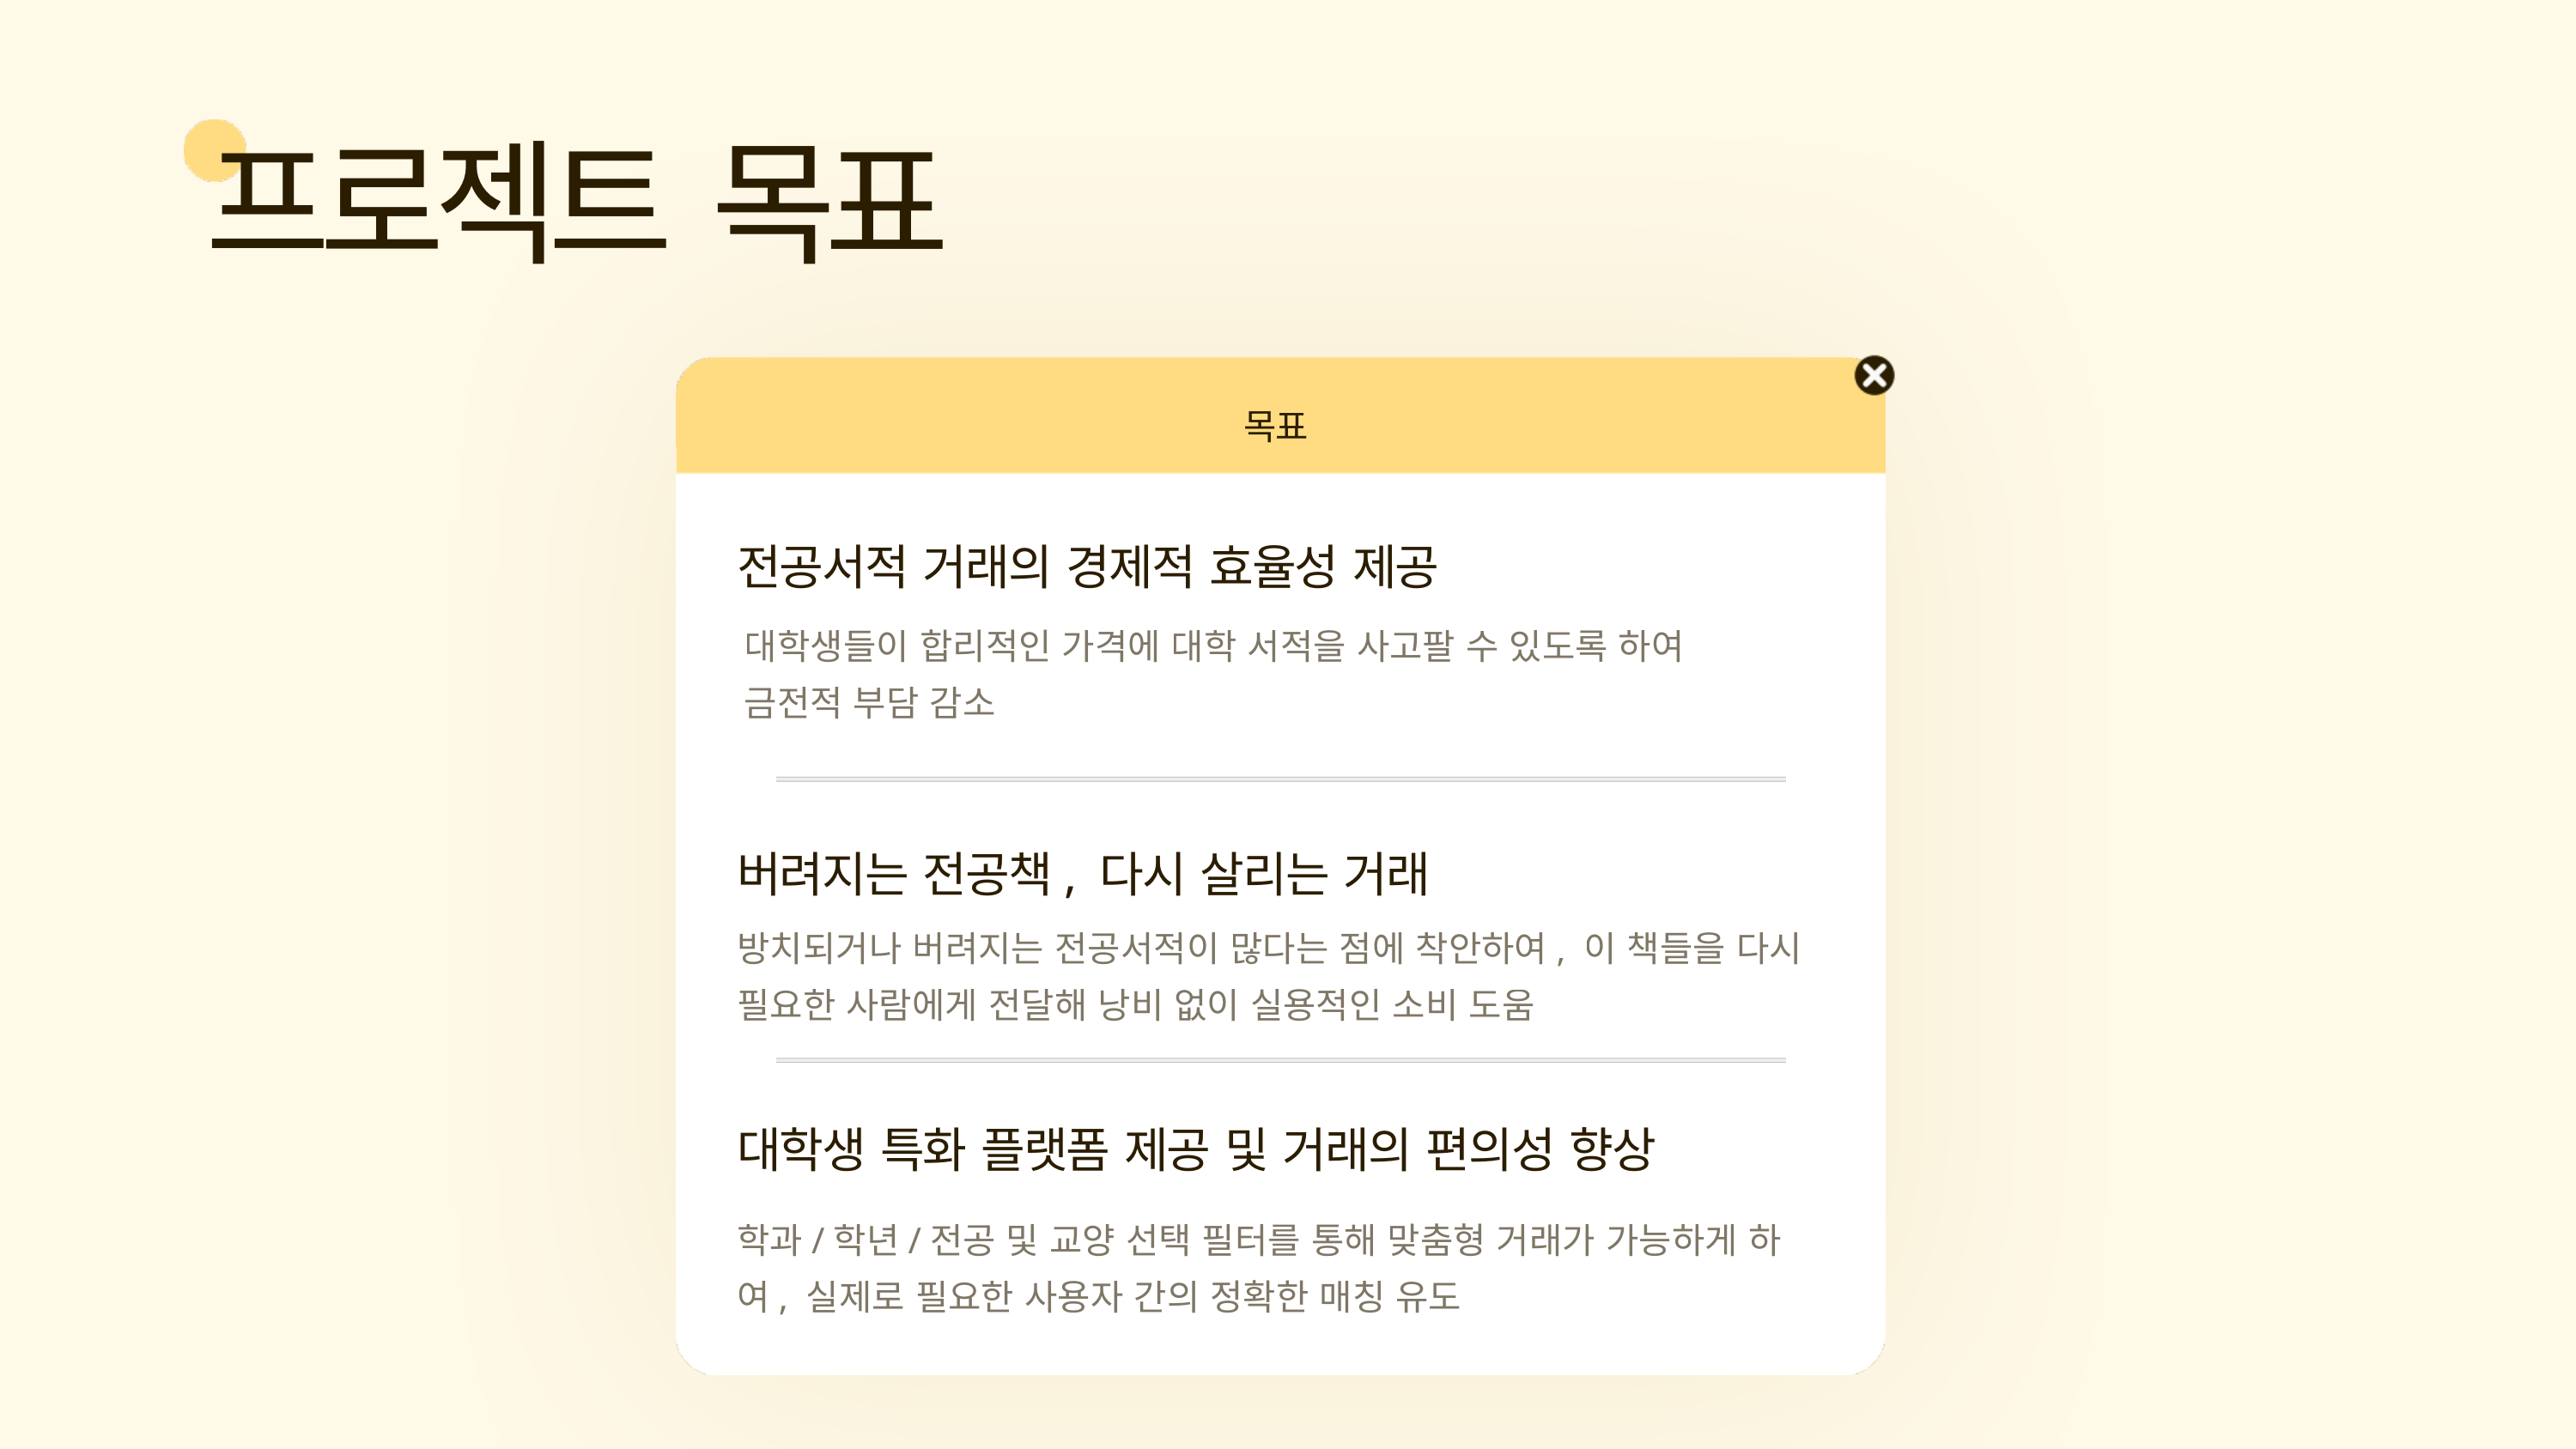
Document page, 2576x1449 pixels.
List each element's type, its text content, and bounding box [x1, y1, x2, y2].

picture [184, 119, 247, 183]
text_box 프로젝트 목표 [205, 114, 1534, 305]
picture [676, 349, 1900, 1376]
